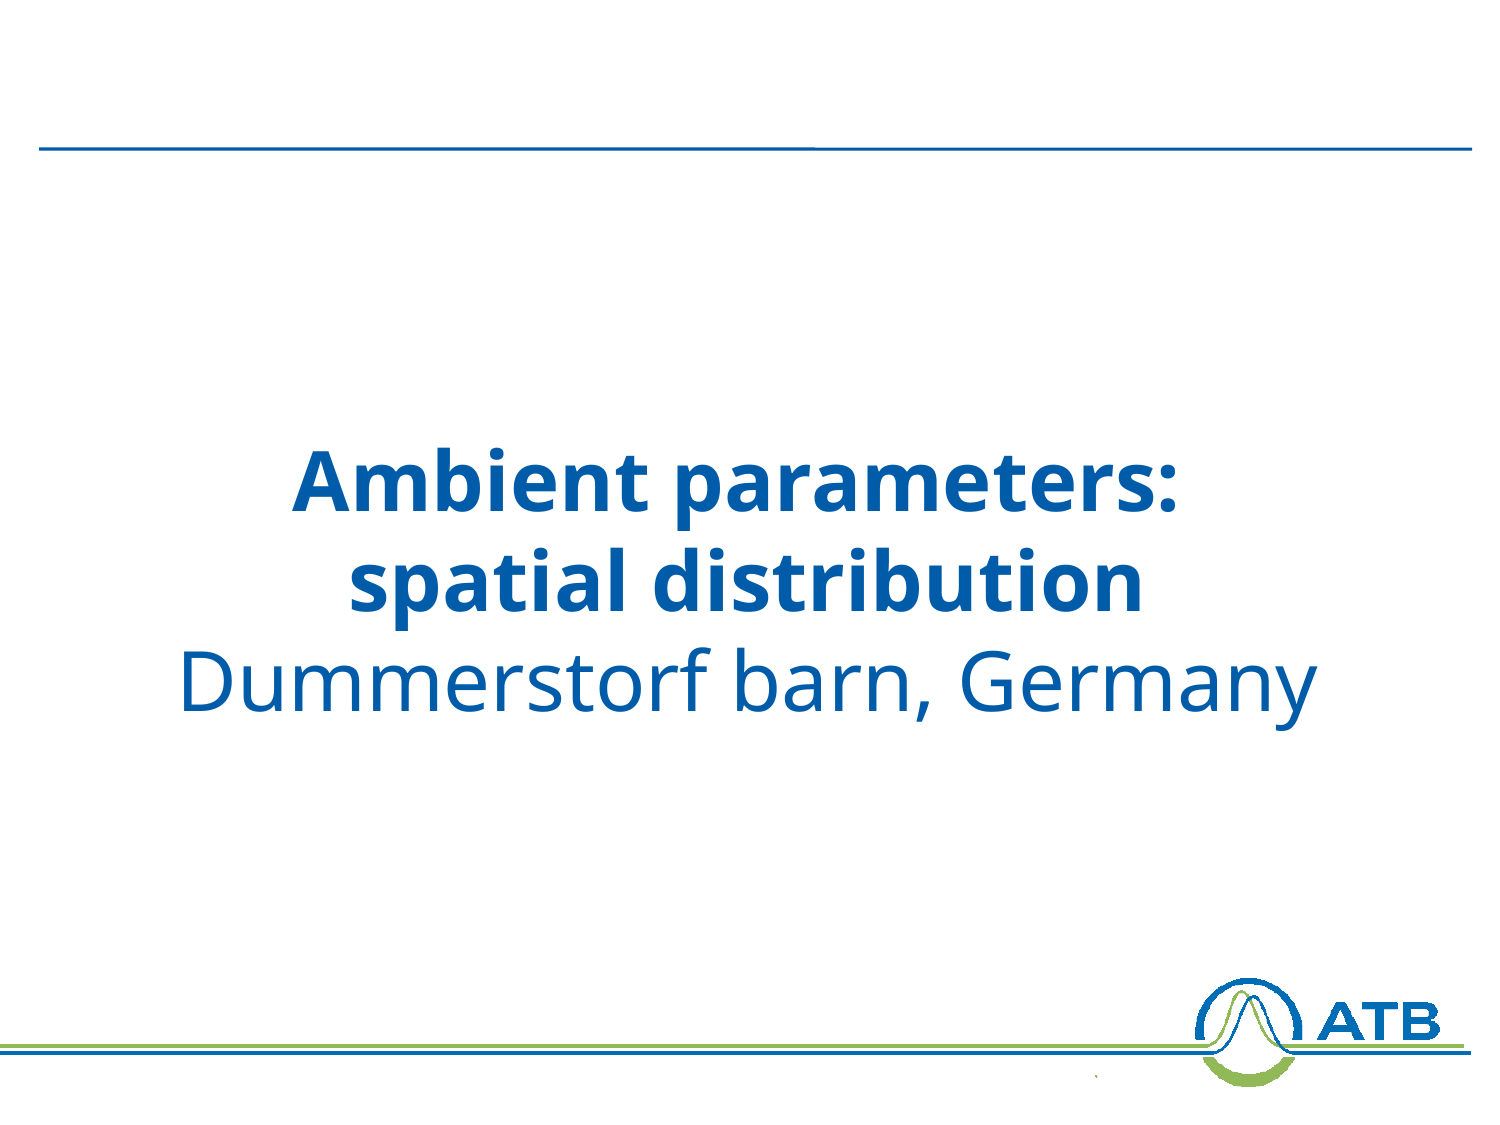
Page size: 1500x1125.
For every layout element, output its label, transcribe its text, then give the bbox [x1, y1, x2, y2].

text_box Ambient parameters: spatial distribution Dummerstorf barn, Germany [45, 420, 1451, 573]
